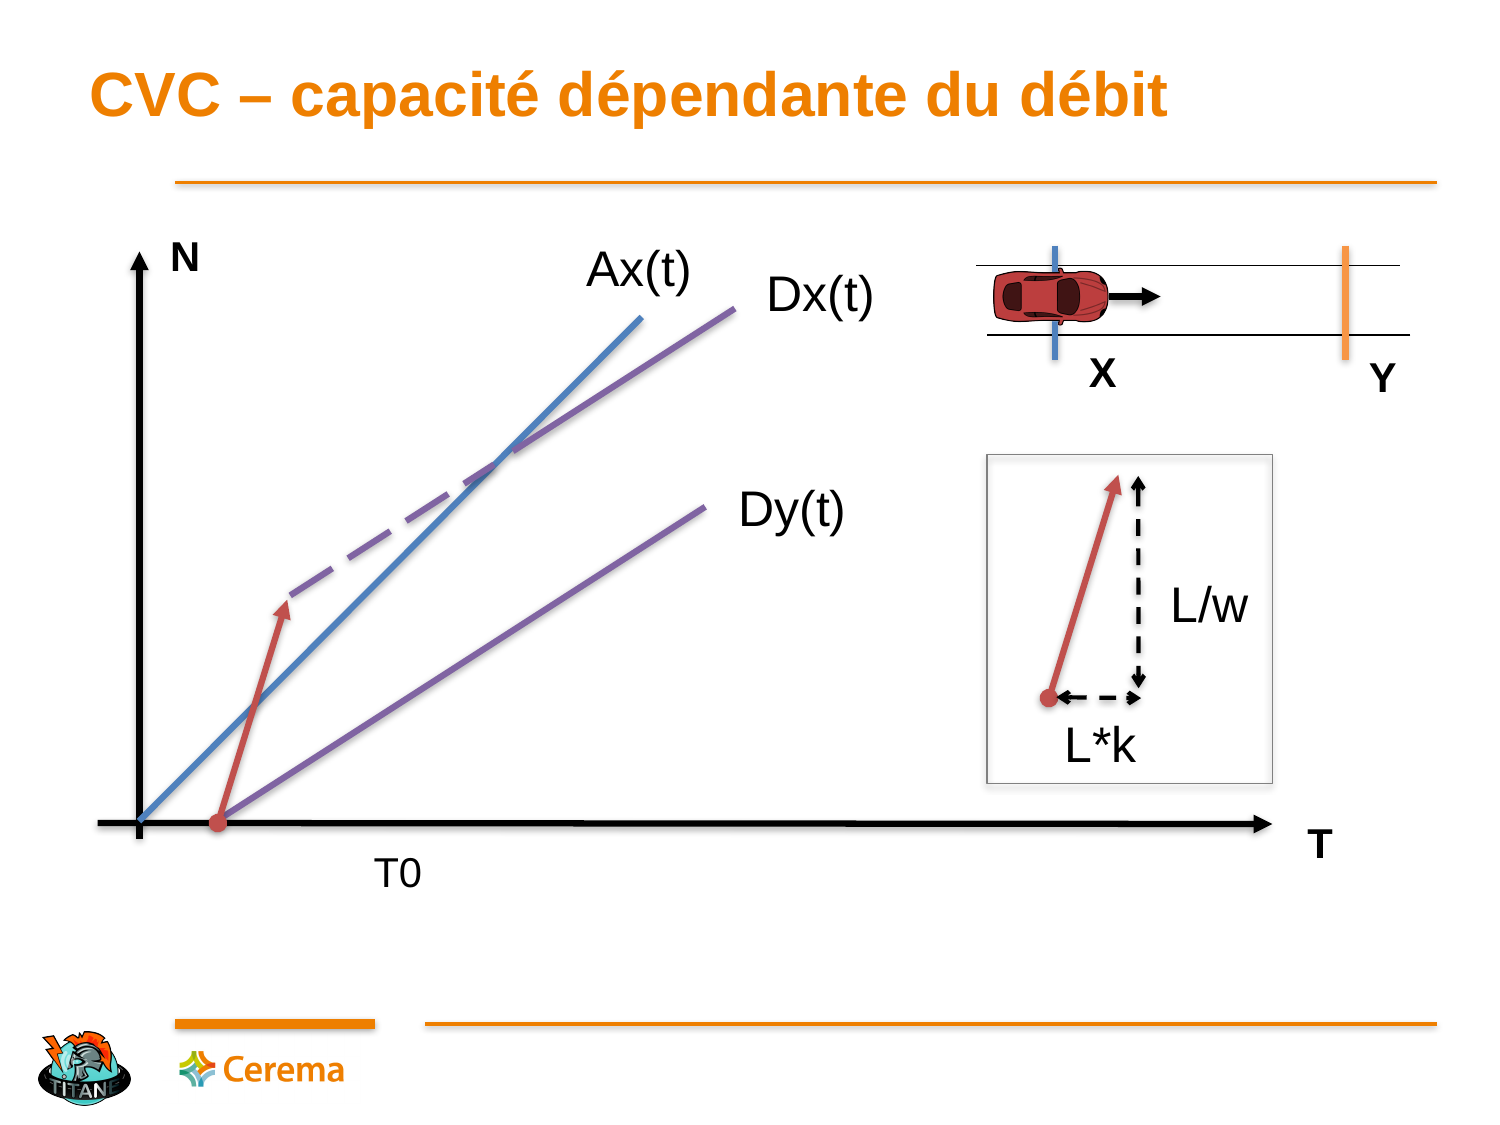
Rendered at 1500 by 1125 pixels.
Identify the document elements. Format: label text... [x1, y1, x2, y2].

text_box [217, 599, 288, 824]
text_box N [155, 221, 192, 287]
text_box T [1292, 809, 1337, 875]
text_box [289, 464, 495, 596]
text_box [138, 316, 643, 822]
picture [993, 266, 1109, 327]
text_box Dy(t) [723, 469, 862, 544]
picture [38, 1031, 131, 1106]
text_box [1048, 474, 1119, 699]
text_box [986, 454, 1273, 784]
text_box Dx(t) [752, 253, 891, 329]
picture [162, 1033, 361, 1104]
text_box Y [1354, 343, 1399, 408]
title CVC – capacité dépendante du débit [74, 5, 1468, 177]
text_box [647, 506, 706, 823]
text_box X [1074, 338, 1119, 404]
text_box Ax(t) [571, 229, 707, 304]
text_box T0 [358, 838, 446, 904]
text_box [512, 308, 736, 452]
